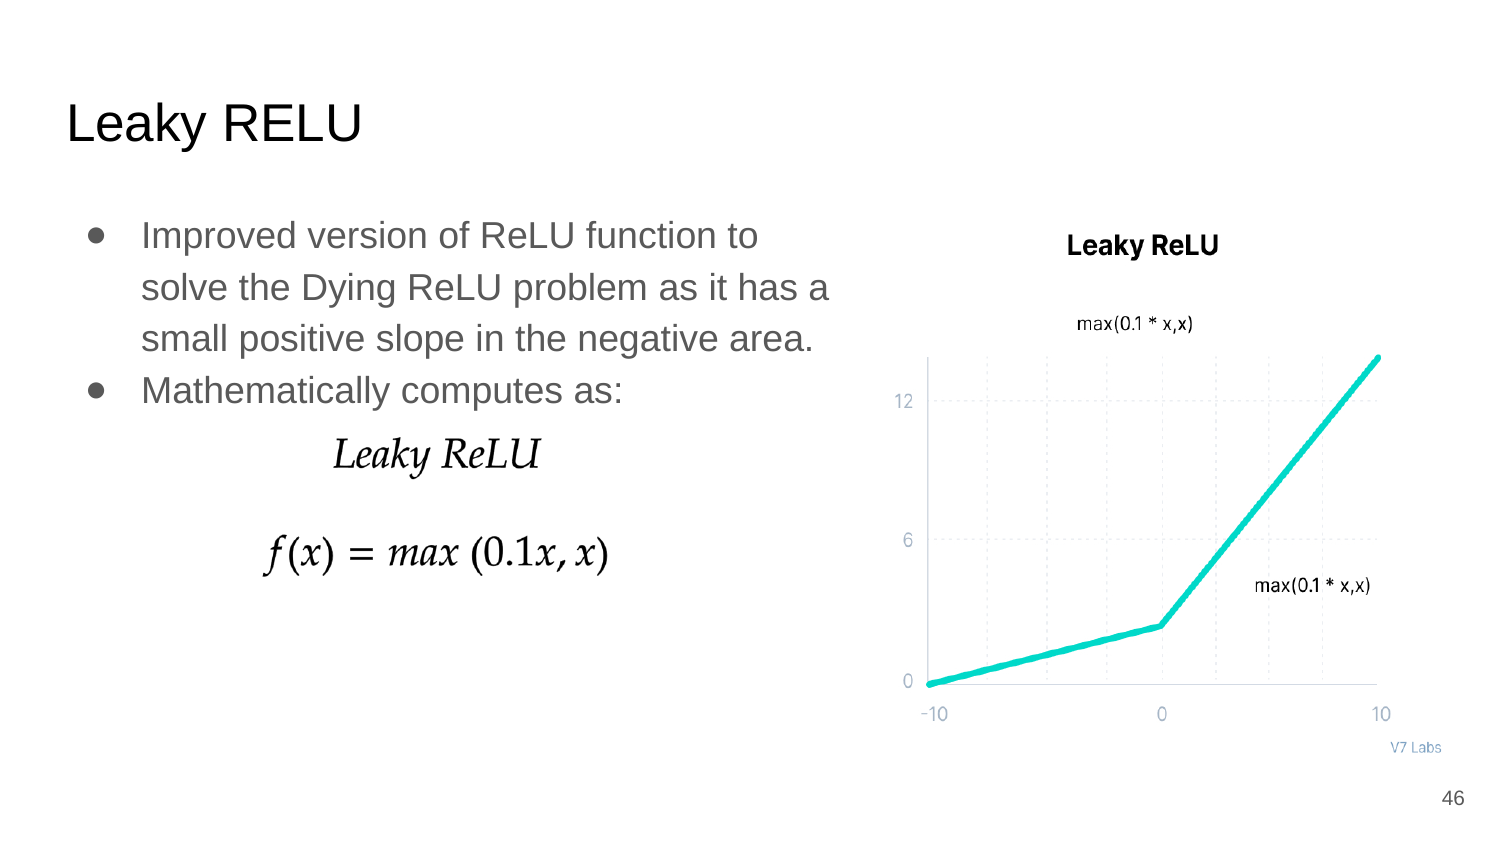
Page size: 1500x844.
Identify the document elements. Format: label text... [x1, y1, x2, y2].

picture [235, 421, 630, 602]
title Leaky RELU [51, 72, 1449, 167]
slide_number ‹#› [1389, 764, 1480, 830]
picture [836, 188, 1450, 762]
list Improved version of ReLU function to solve the Dying ReLU problem as it has a small positive slope in the negative area. Mathematically computes as: [51, 189, 834, 750]
